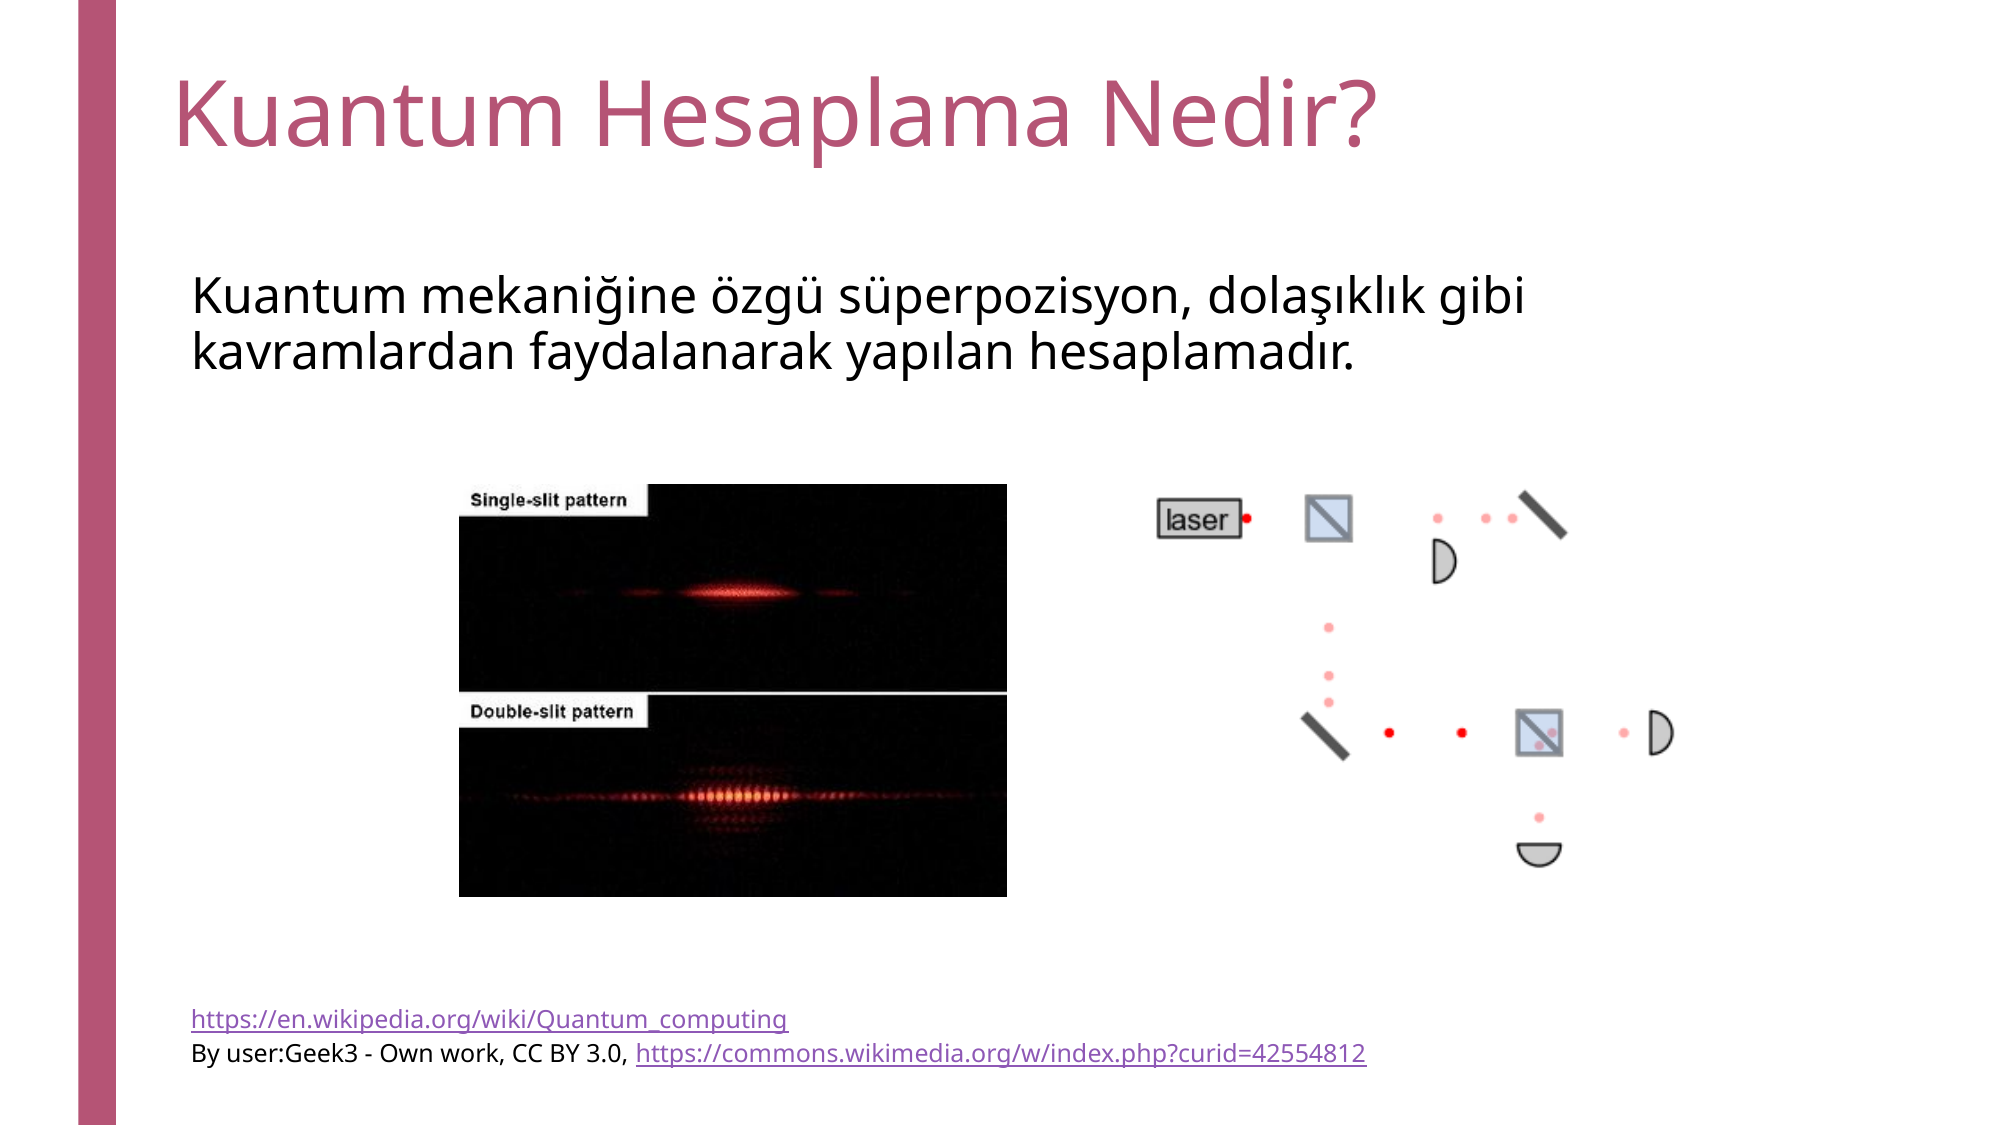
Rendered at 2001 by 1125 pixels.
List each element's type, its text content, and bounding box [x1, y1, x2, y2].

title Kuantum Hesaplama Nedir? [156, 60, 1747, 279]
text_box https://en.wikipedia.org/wiki/Quantum_computing By user:Geek3 - Own work, CC BY 3.0, https://commons.wikimedia.org/w/index.php?curid=42554812 [176, 996, 1639, 1080]
picture [459, 484, 1007, 898]
list Kuantum mekaniğine özgü süperpozisyon, dolaşıklık gibi kavramlardan faydalanarak yapılan hesaplamadır. [176, 260, 1819, 842]
picture [1150, 484, 1685, 877]
